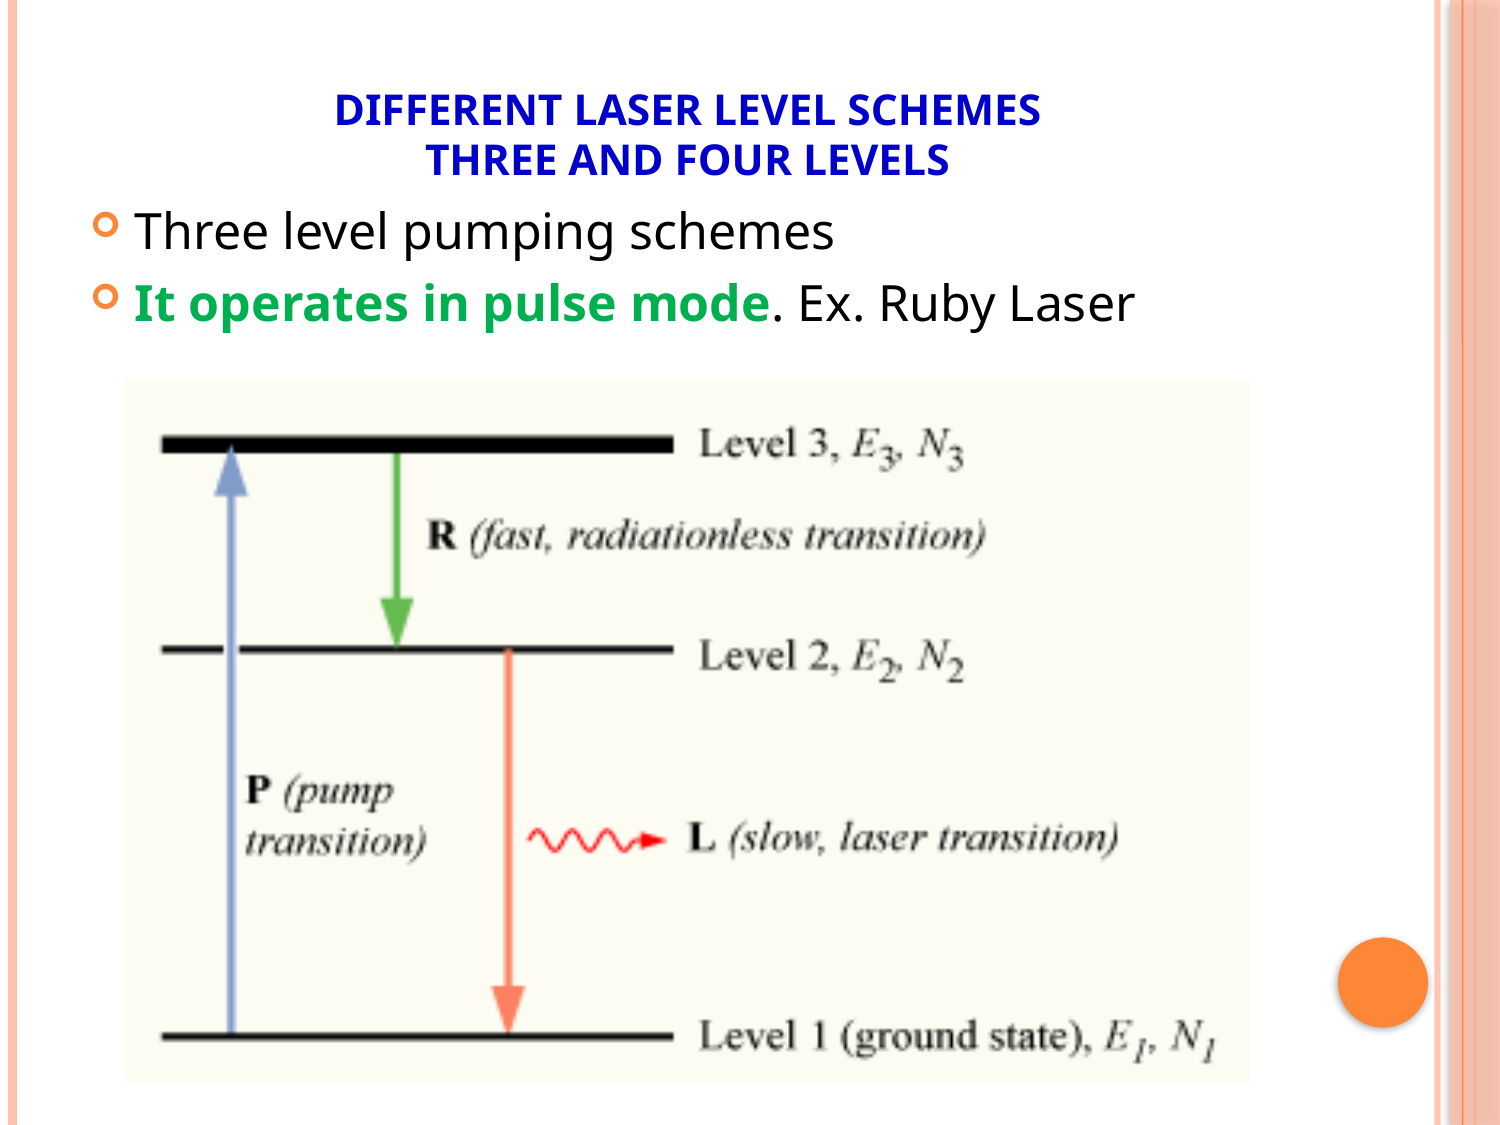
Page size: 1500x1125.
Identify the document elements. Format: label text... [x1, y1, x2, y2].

title Different LASER LEVEL schemes Three and Four levels [75, 74, 1300, 191]
list Three level pumping schemes It operates in pulse mode. Ex. Ruby Laser [75, 191, 1300, 1043]
picture [124, 379, 1251, 1083]
